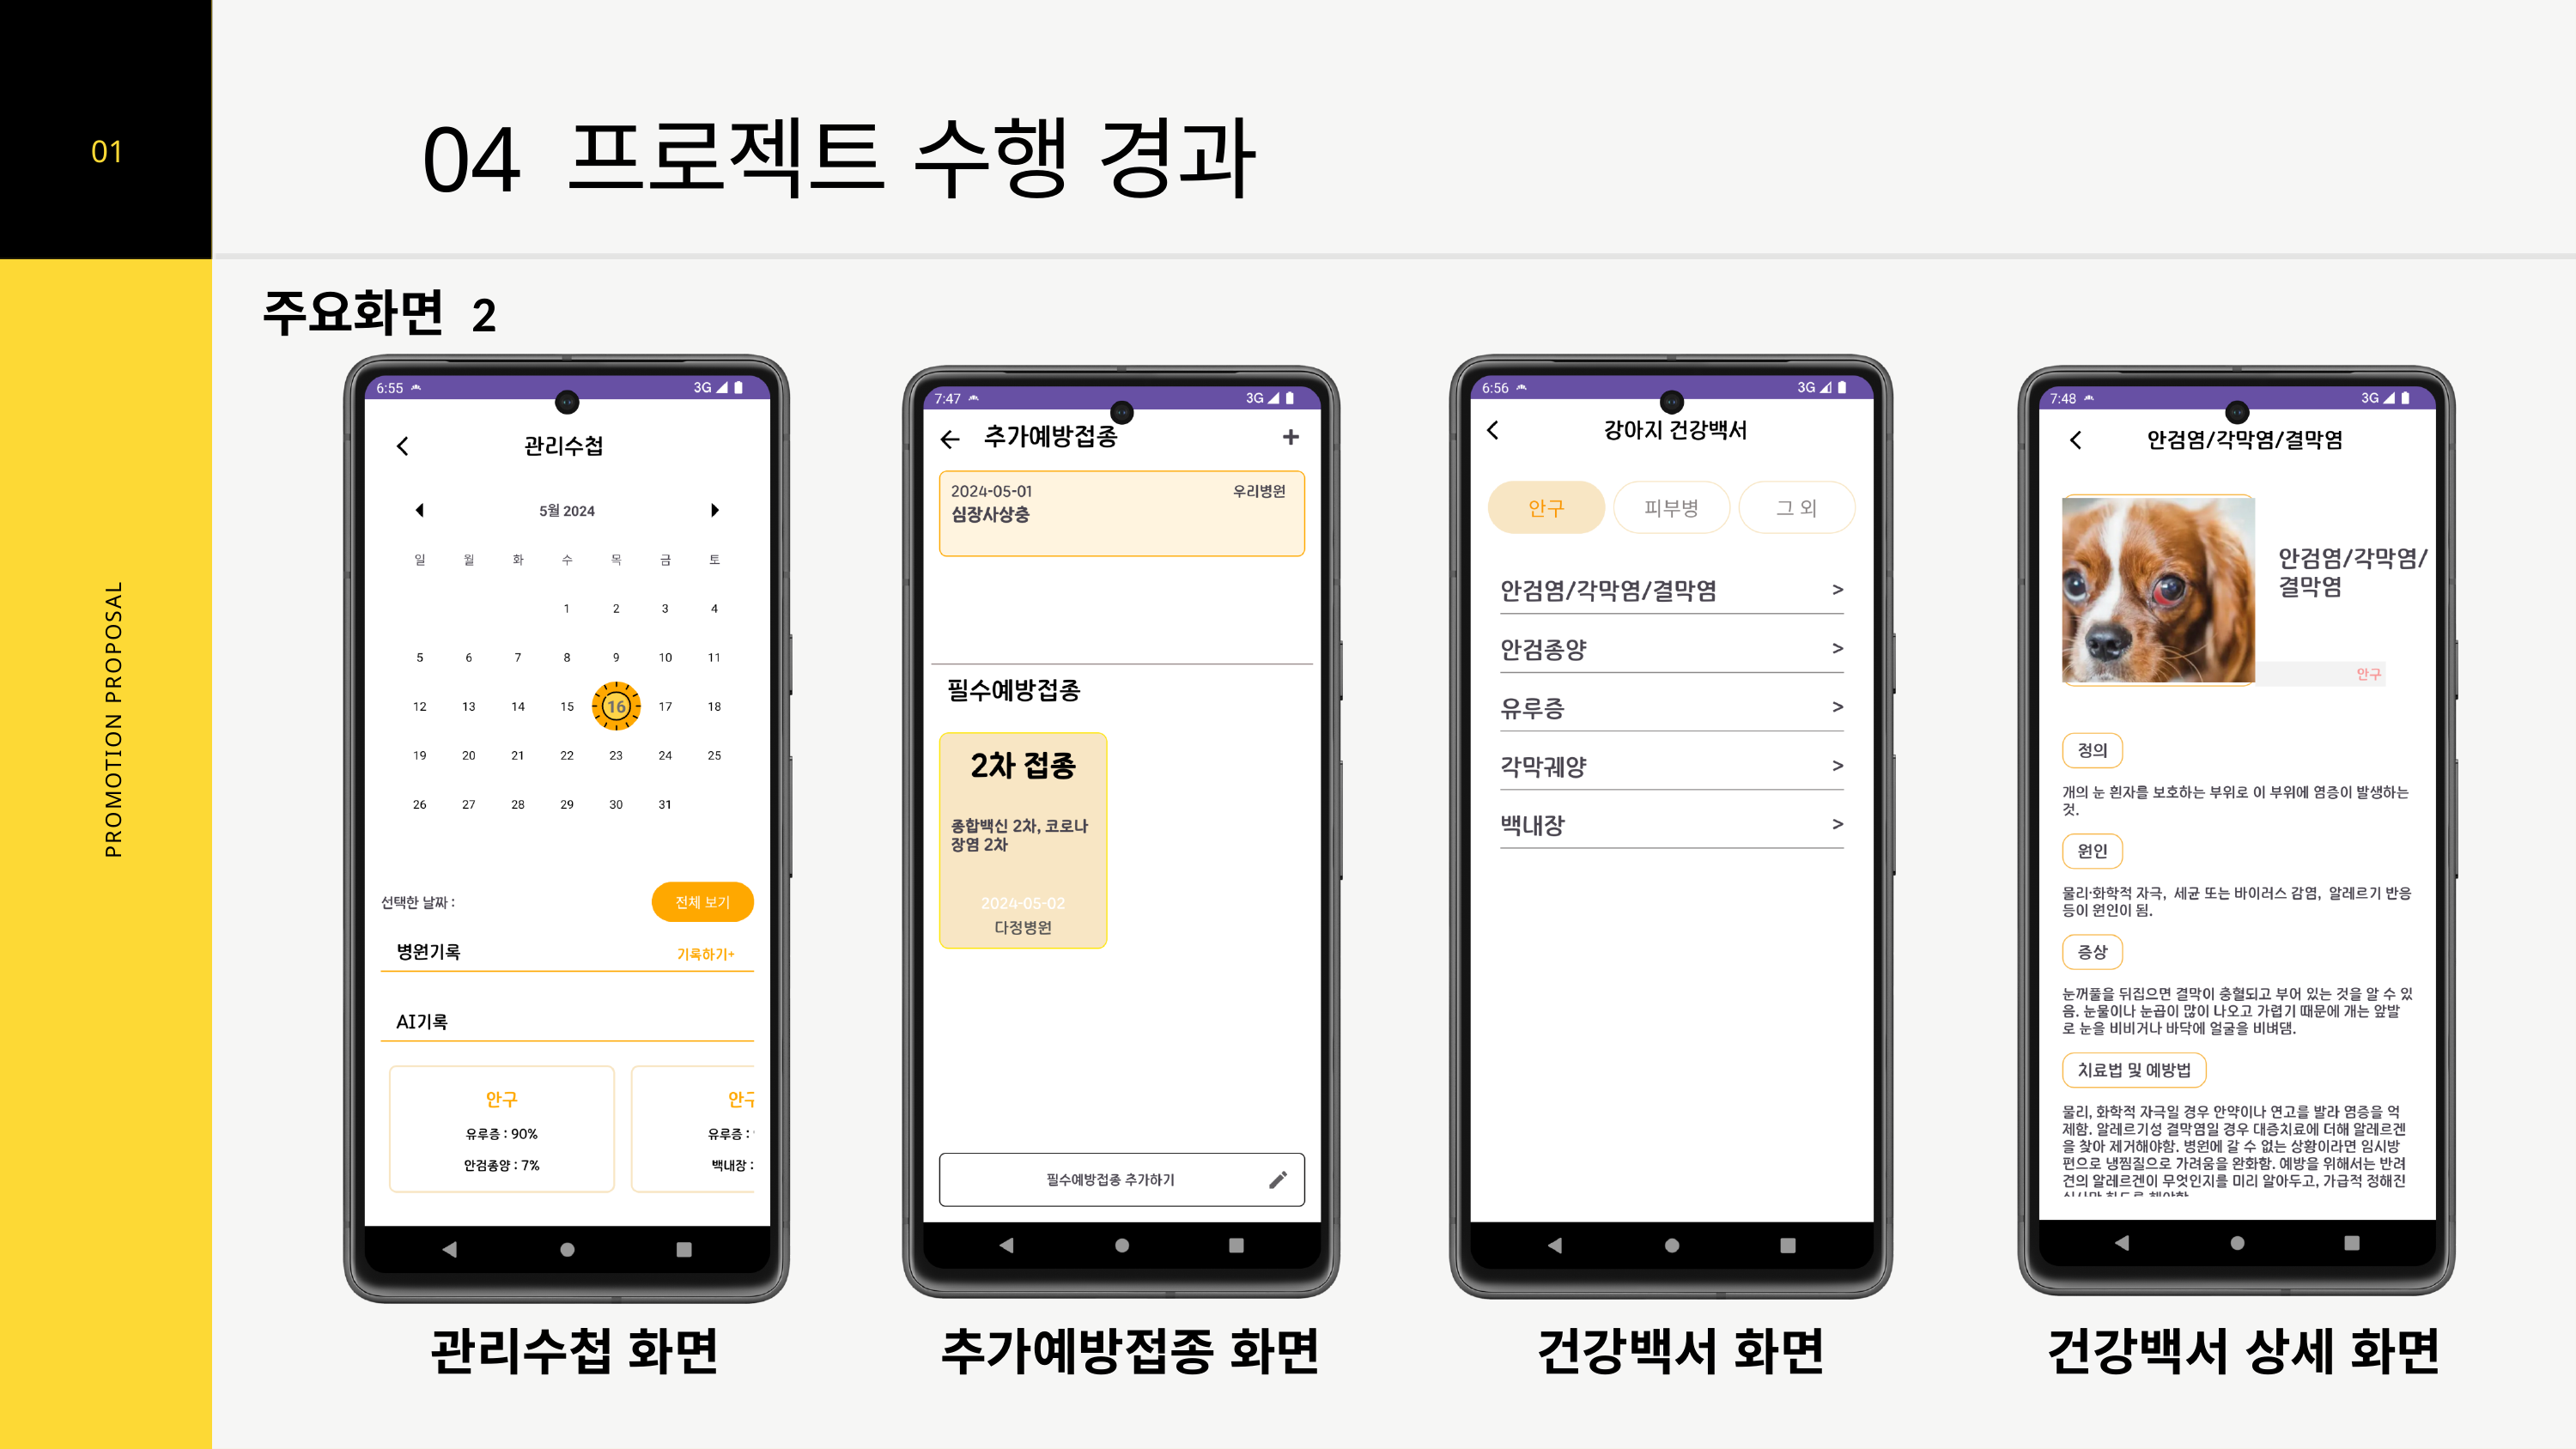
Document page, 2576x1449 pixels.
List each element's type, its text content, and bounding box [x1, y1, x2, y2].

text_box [211, 269, 2576, 1449]
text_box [0, 0, 213, 259]
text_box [213, 0, 2576, 252]
text_box PROMOTION PROPOSAL [93, 266, 132, 1282]
picture [1449, 354, 1896, 1300]
picture [2017, 365, 2458, 1296]
picture [901, 365, 1343, 1300]
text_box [216, 252, 2576, 259]
picture [343, 354, 793, 1304]
